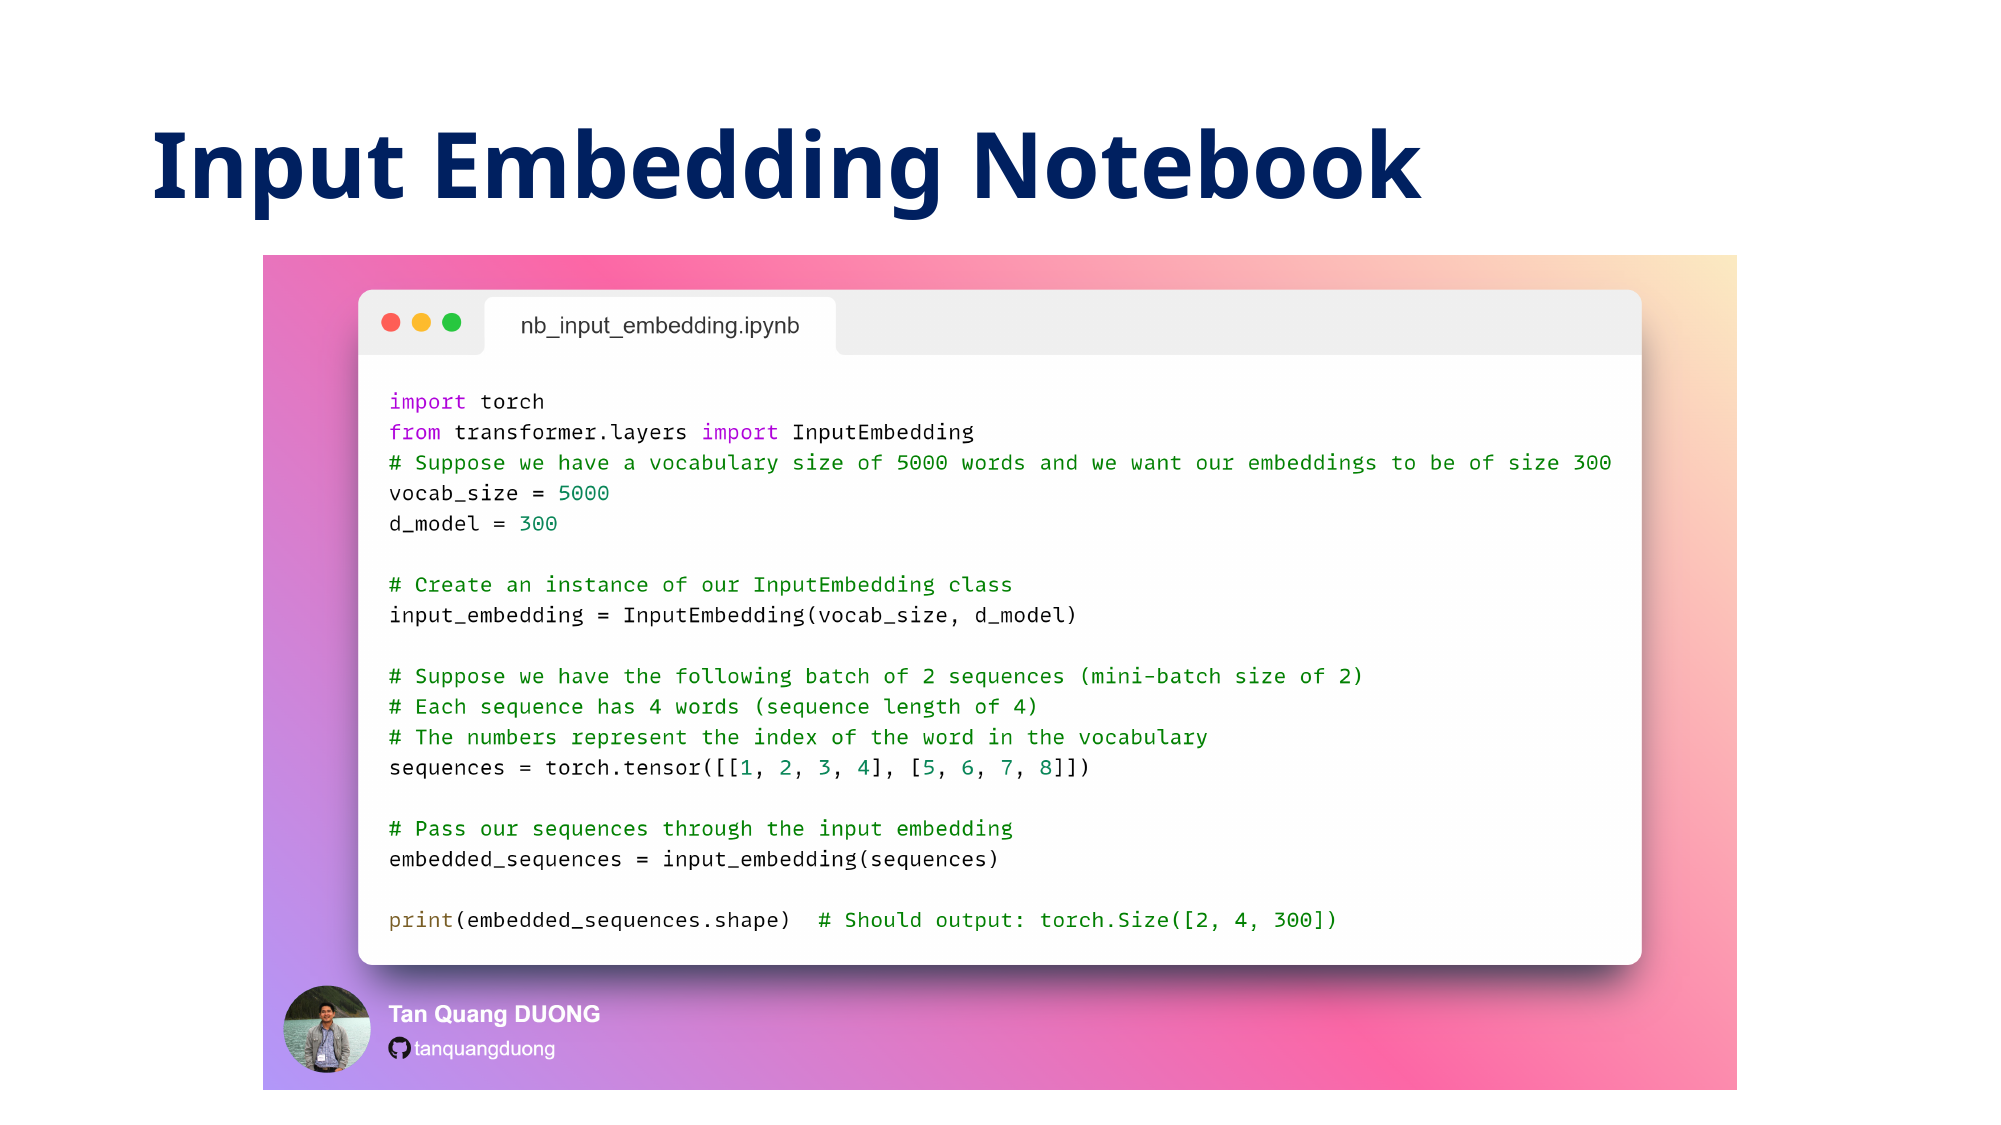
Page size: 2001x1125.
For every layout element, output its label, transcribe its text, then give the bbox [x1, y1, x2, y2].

picture [262, 254, 1738, 1091]
title Input Embedding Notebook [137, 59, 1863, 278]
